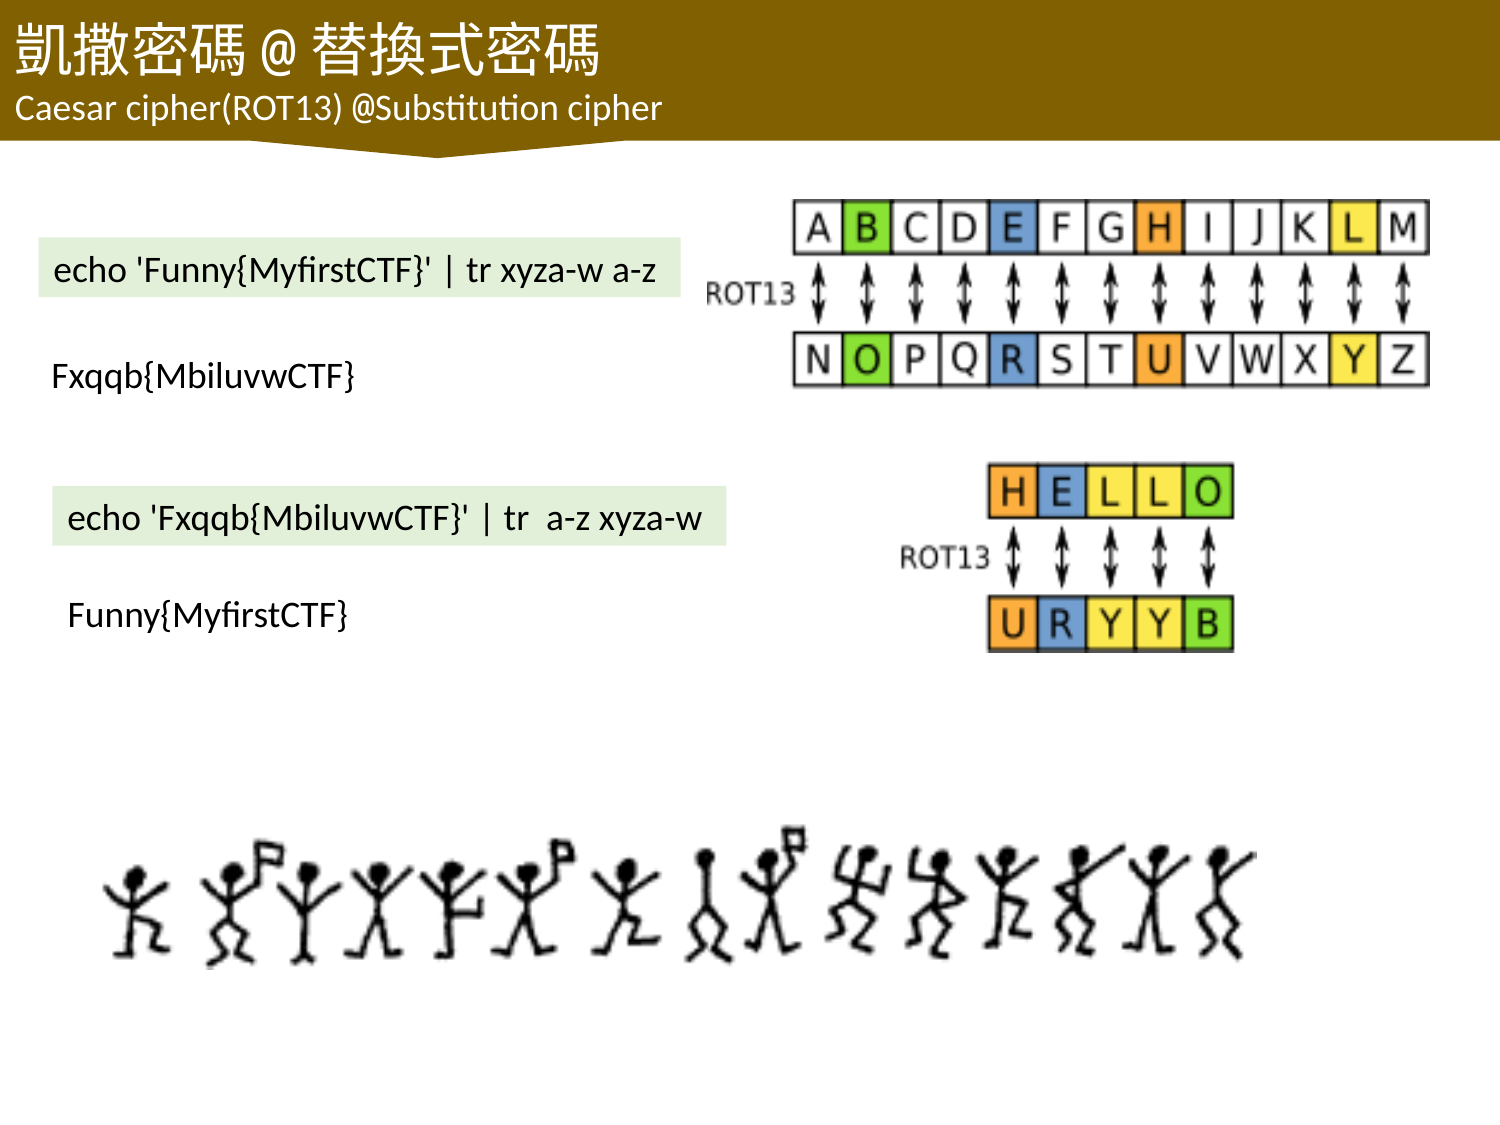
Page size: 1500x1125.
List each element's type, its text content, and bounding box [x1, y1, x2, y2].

text_box 凱撒密碼@替換式密碼 Caesar cipher(ROT13) @Substitution cipher [0, 0, 1500, 160]
text_box Funny{MyfirstCTF} [52, 582, 363, 643]
text_box echo 'Funny{MyfirstCTF}' | tr xyza-w a-z [38, 237, 681, 298]
text_box echo 'Fxqqb{MbiluvwCTF}' | tr a-z xyza-w [52, 485, 707, 546]
picture [101, 823, 1257, 971]
text_box Fxqqb{MbiluvwCTF} [36, 343, 371, 403]
picture [707, 199, 1430, 654]
